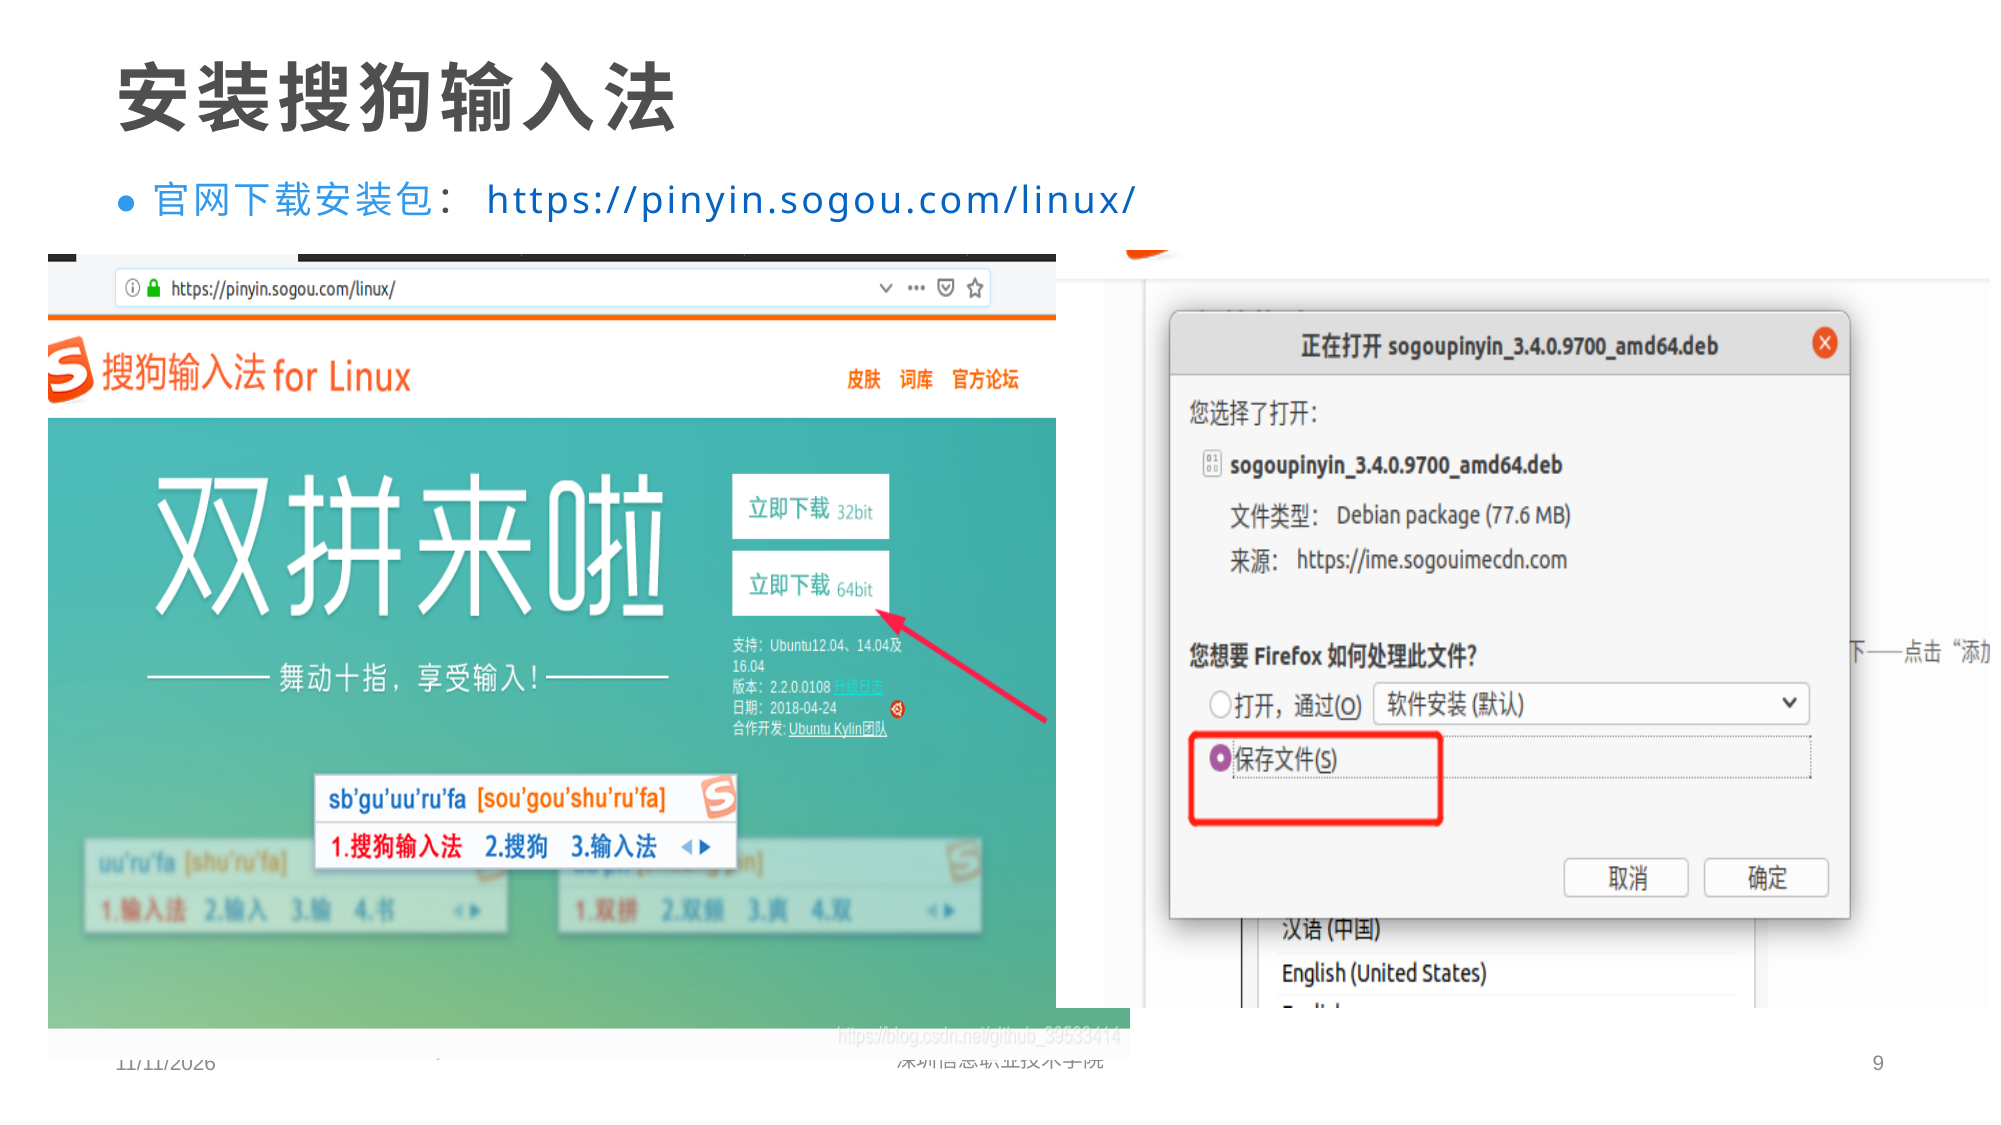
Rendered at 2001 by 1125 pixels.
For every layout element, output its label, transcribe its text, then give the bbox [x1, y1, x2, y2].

list 官网下载安装包：https://pinyin.sogou.com/linux/ [100, 152, 1790, 254]
footer 深圳信息职业技术学院 [675, 1035, 1325, 1088]
picture [48, 250, 1990, 1060]
title 安装搜狗输入法 [100, 37, 1900, 153]
slide_number 9 [1456, 1035, 1900, 1088]
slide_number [100, 1060, 544, 1088]
